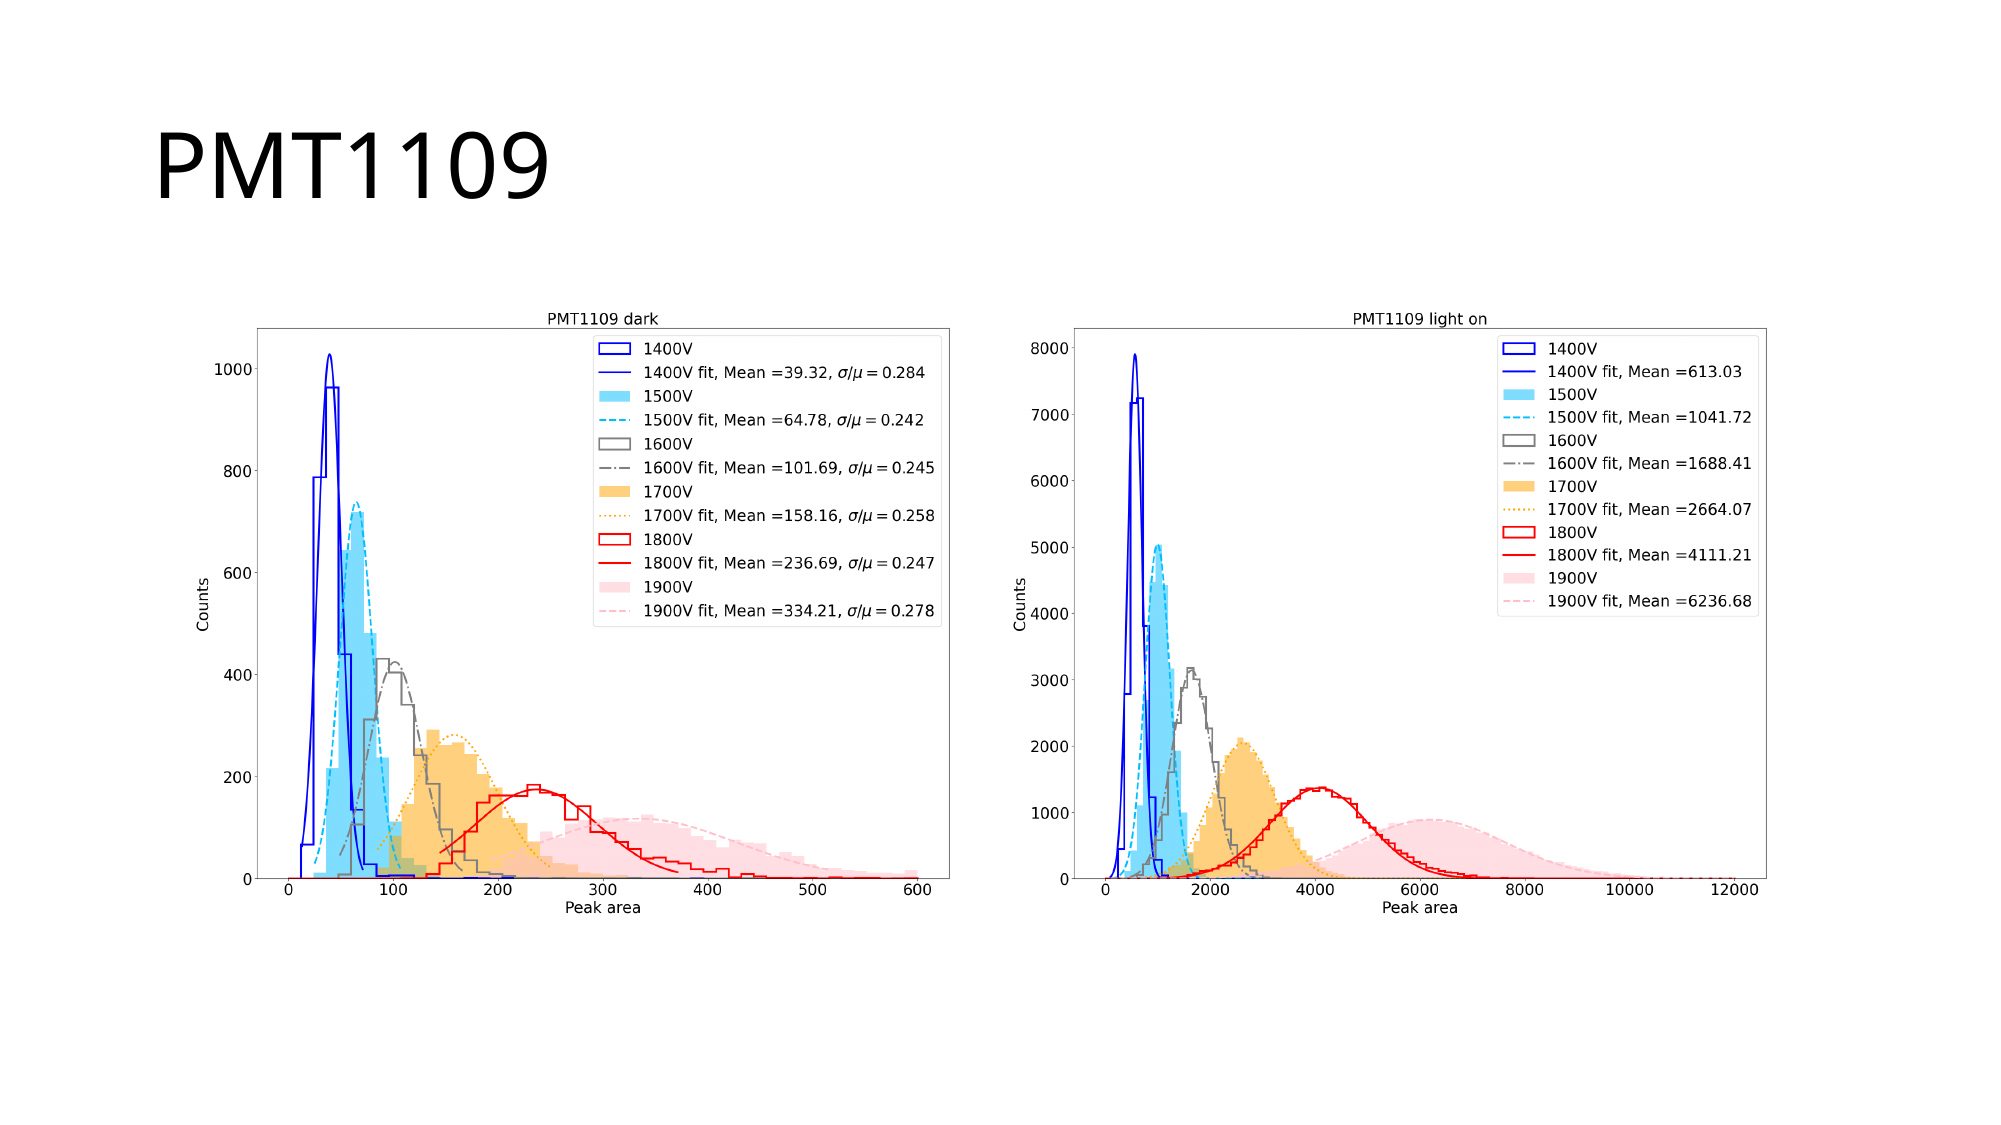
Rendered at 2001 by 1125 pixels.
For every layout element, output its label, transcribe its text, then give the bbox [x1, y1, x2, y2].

picture [962, 242, 1855, 957]
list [145, 241, 1039, 957]
title PMT1109 [137, 59, 1863, 278]
